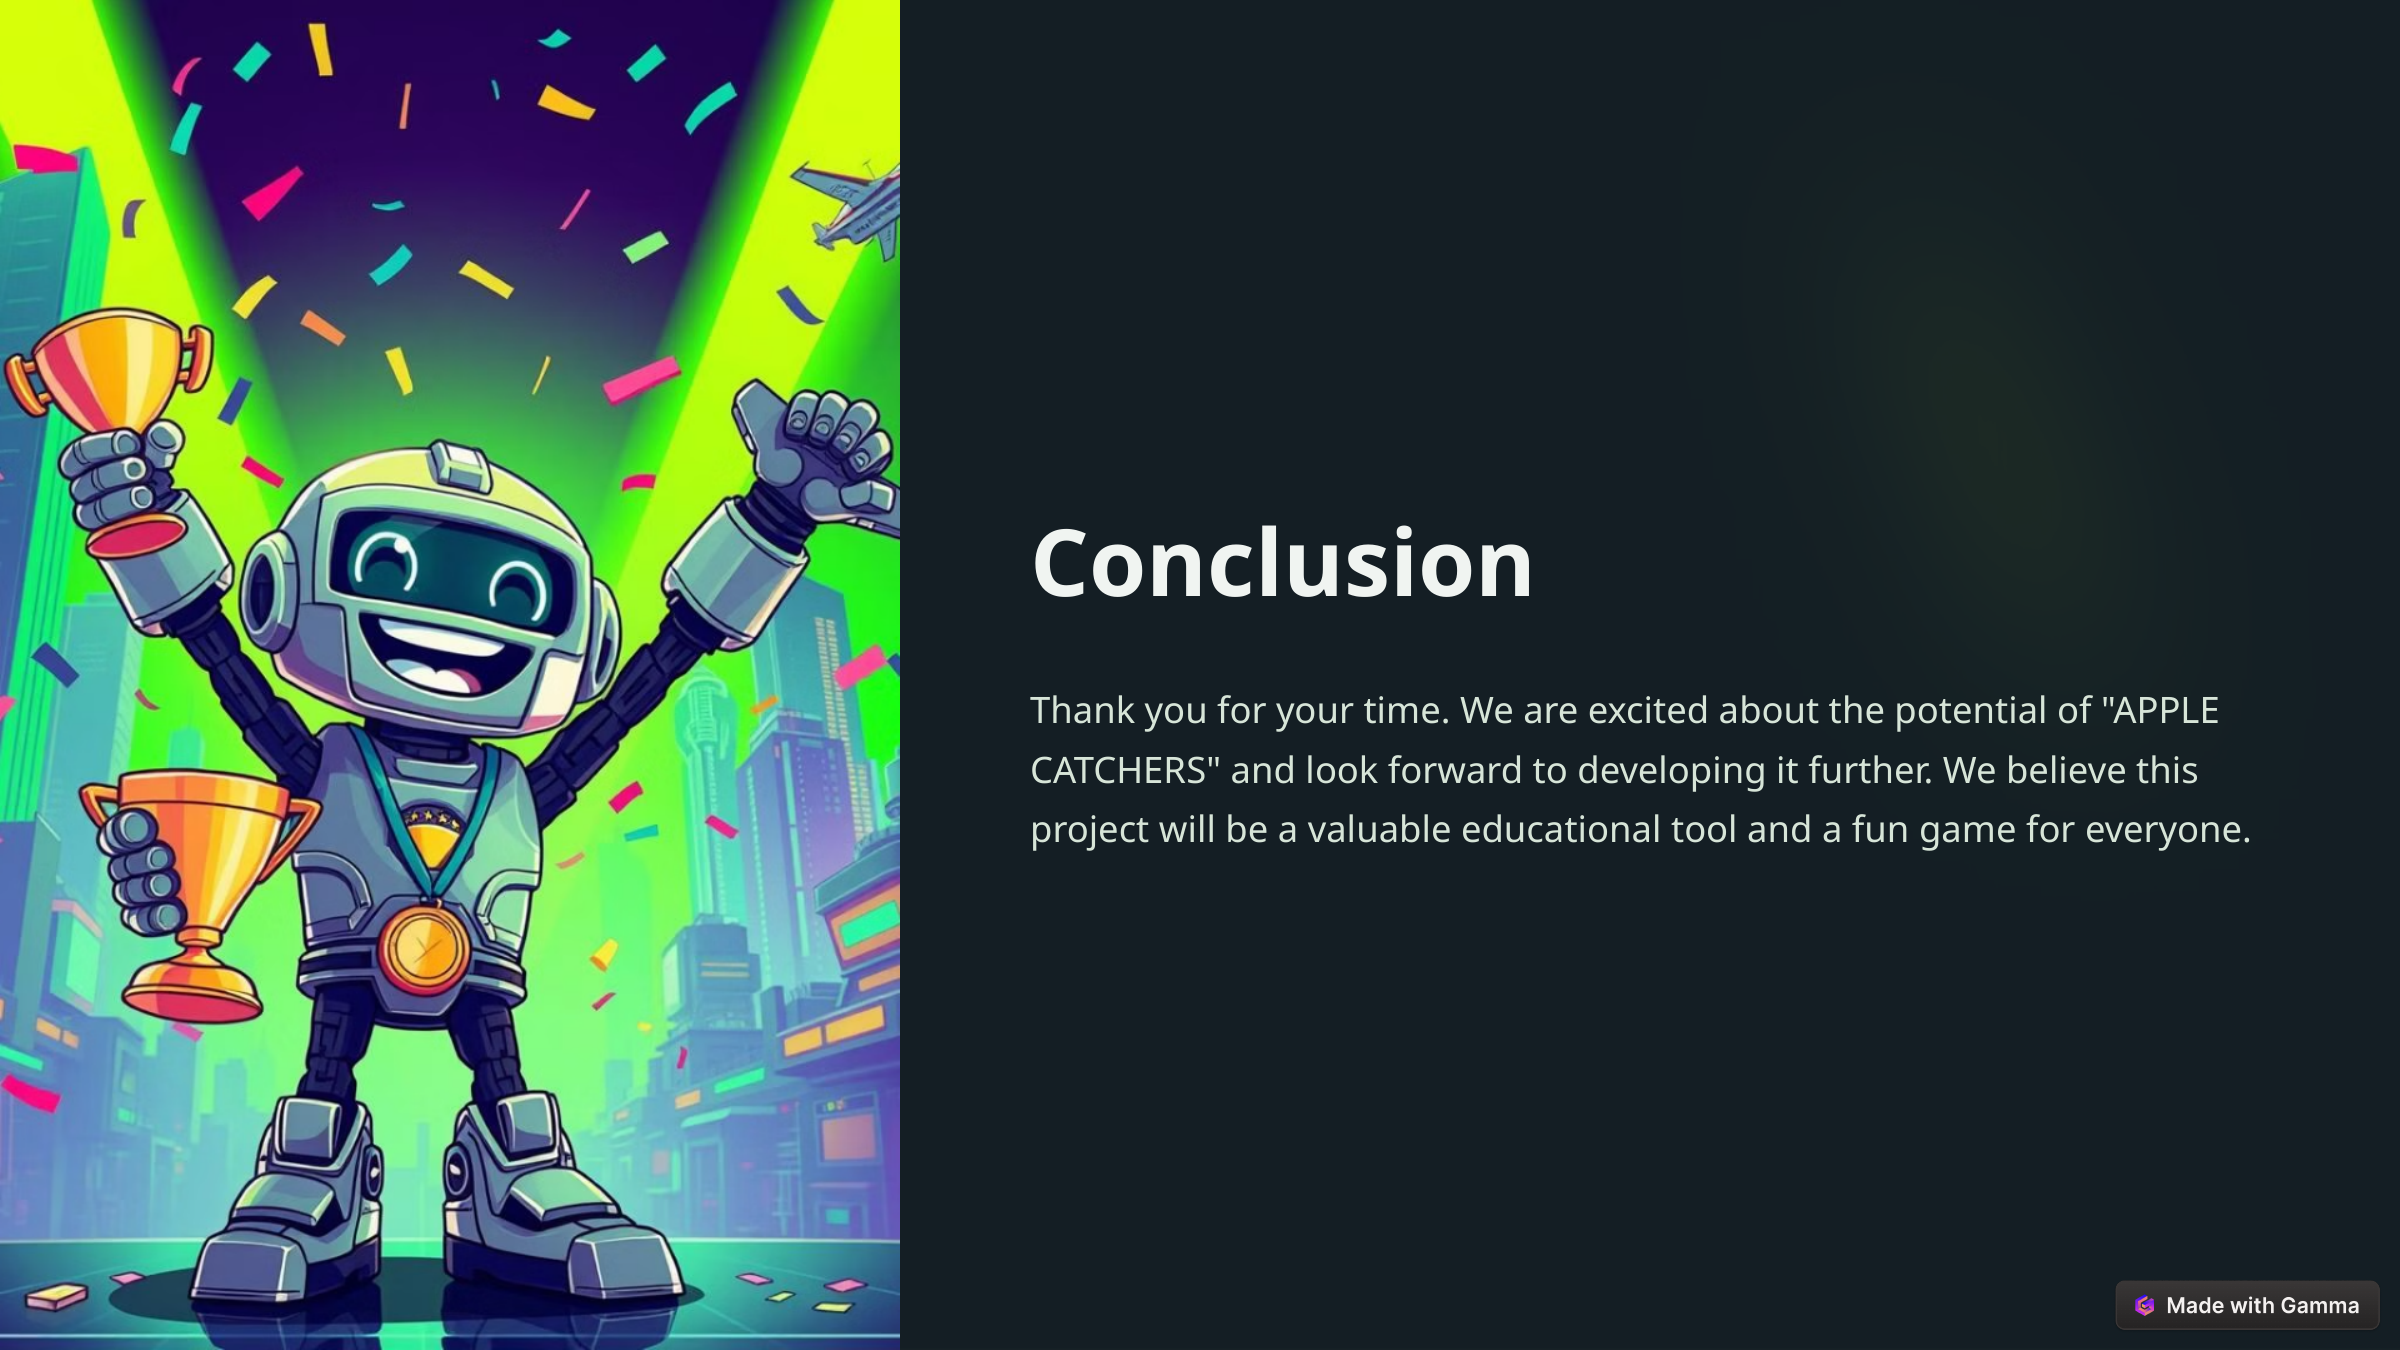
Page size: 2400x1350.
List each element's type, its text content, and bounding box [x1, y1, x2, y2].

text_box Conclusion [1030, 499, 1961, 616]
picture [2106, 1271, 2389, 1339]
picture [0, 0, 900, 1350]
text_box Thank you for your time. We are excited about the potential of "APPLE CATCHERS" and look forward to developing it further. We believe this project will be a valuable educational tool and a fun game for everyone. [1030, 671, 2270, 851]
